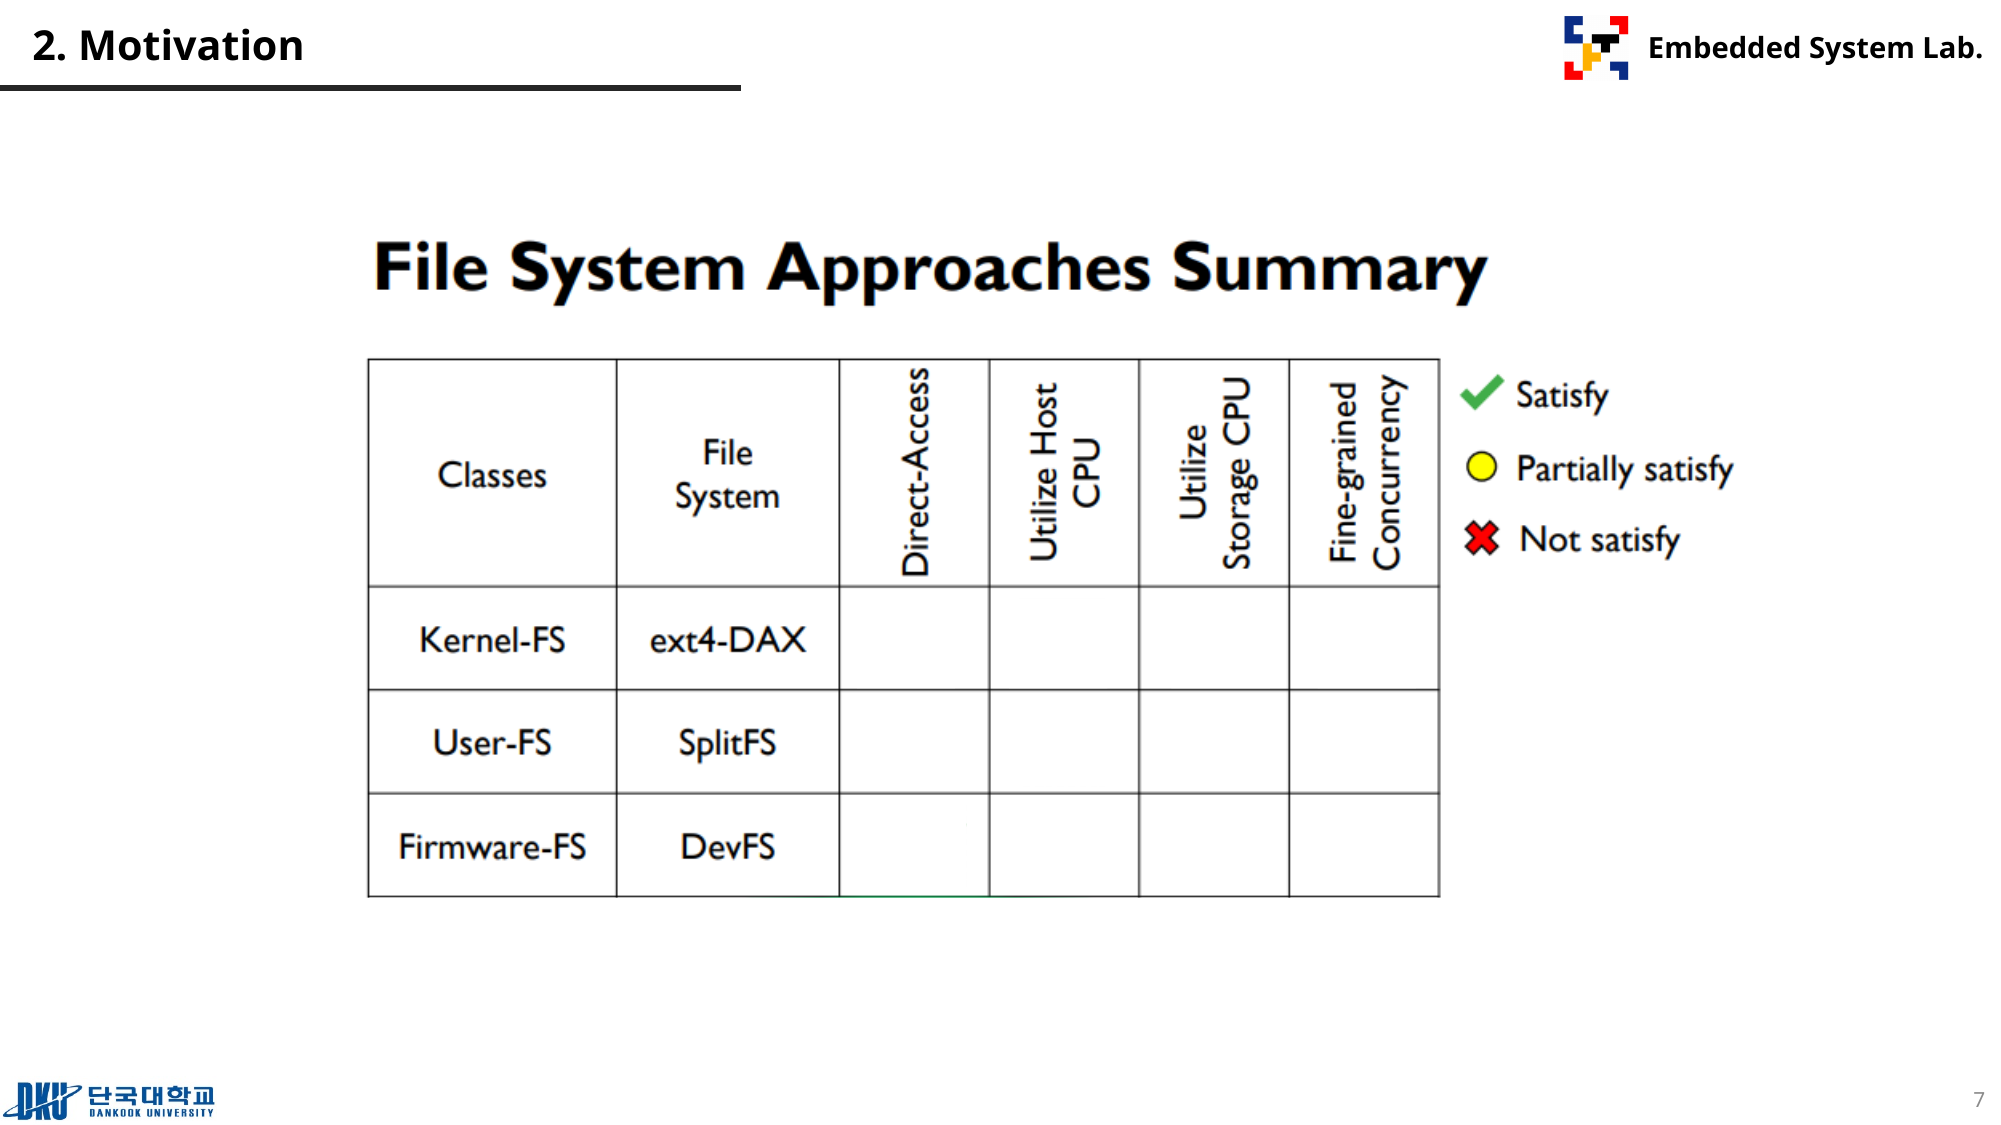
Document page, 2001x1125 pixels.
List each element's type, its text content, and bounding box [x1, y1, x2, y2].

picture [1563, 15, 1629, 81]
title 2. Motivation [17, 17, 1474, 78]
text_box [281, 696, 1758, 1029]
picture [328, 205, 1766, 1029]
picture [0, 1076, 217, 1125]
slide_number 7 [1550, 1076, 2000, 1125]
